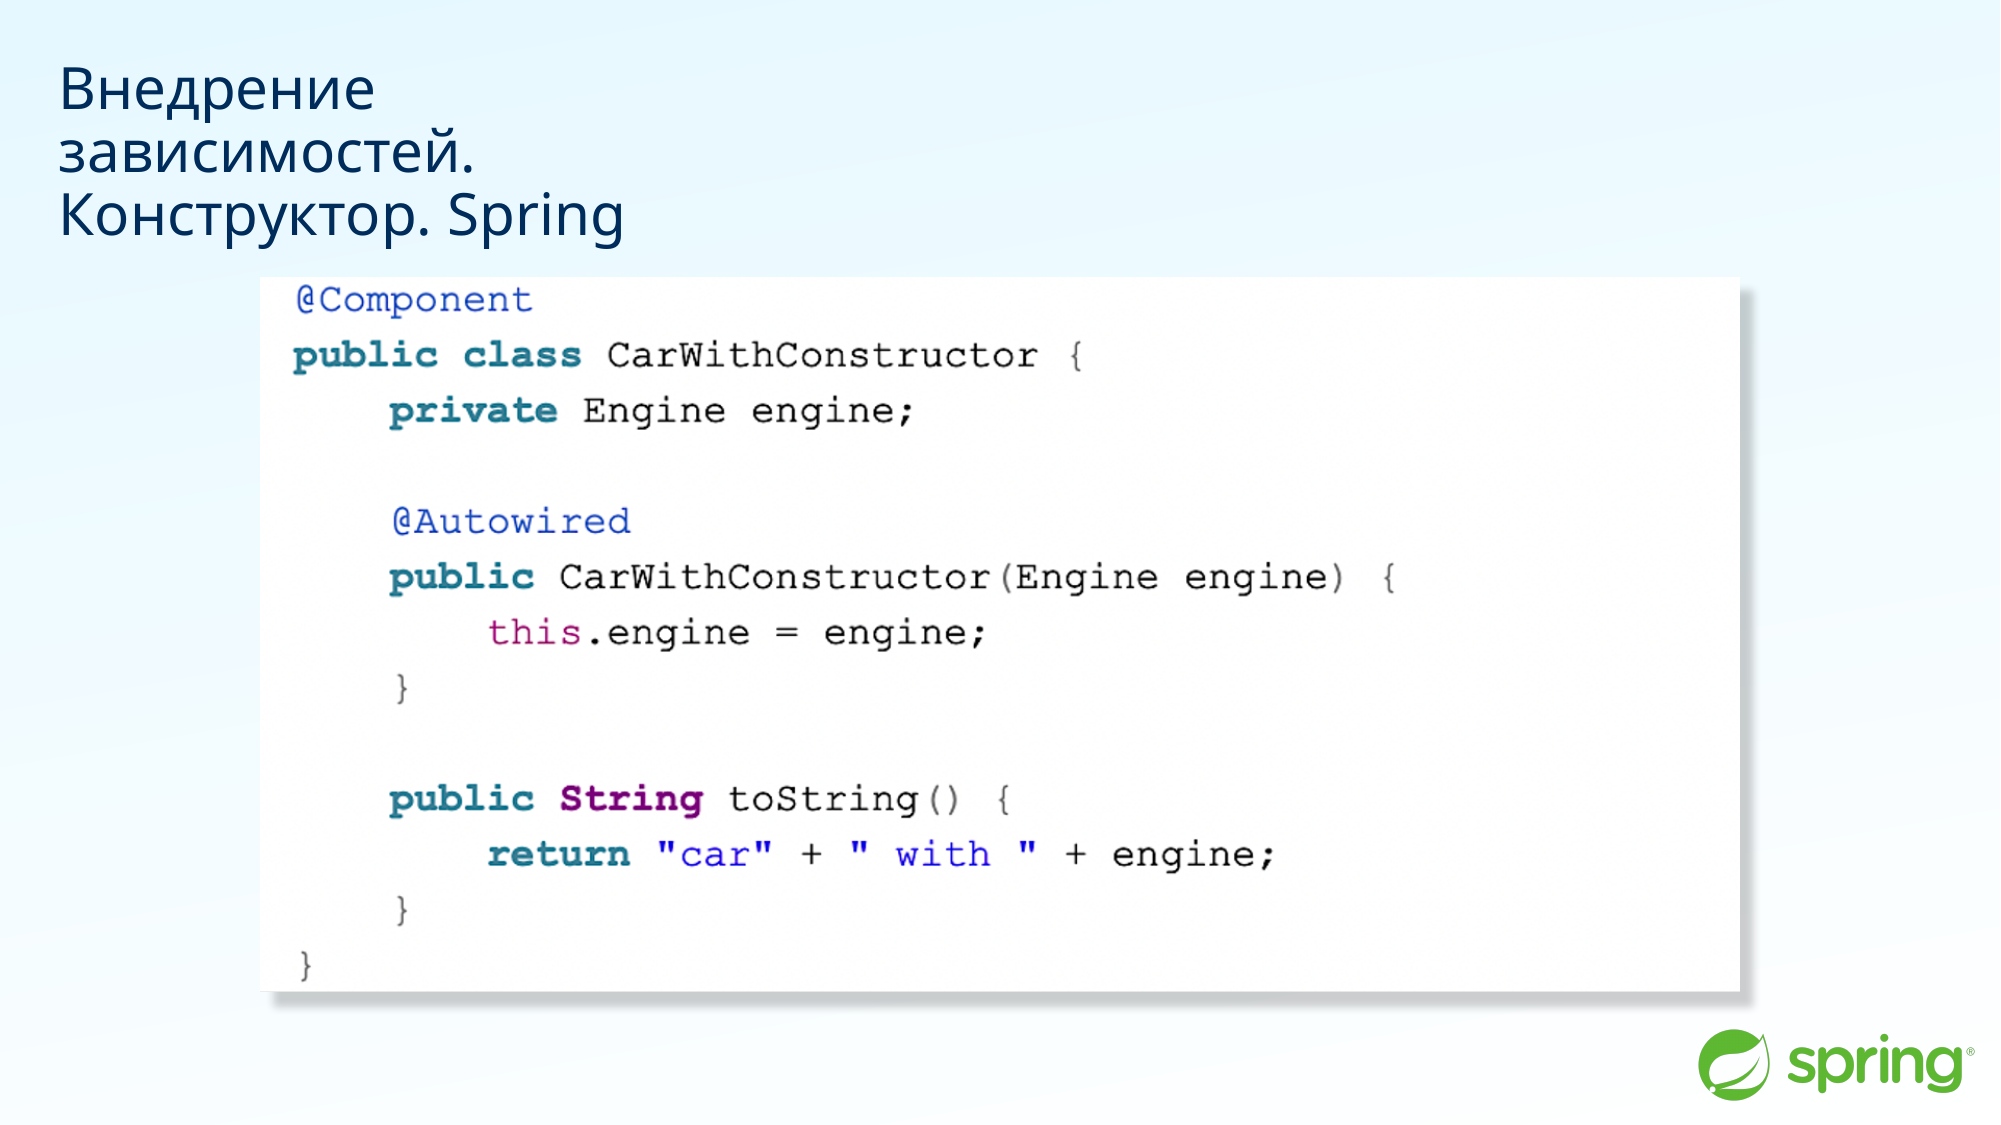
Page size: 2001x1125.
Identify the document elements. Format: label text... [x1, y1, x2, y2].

picture [259, 276, 2000, 1125]
title Внедрение зависимостей. Конструктор. Spring [58, 59, 704, 266]
